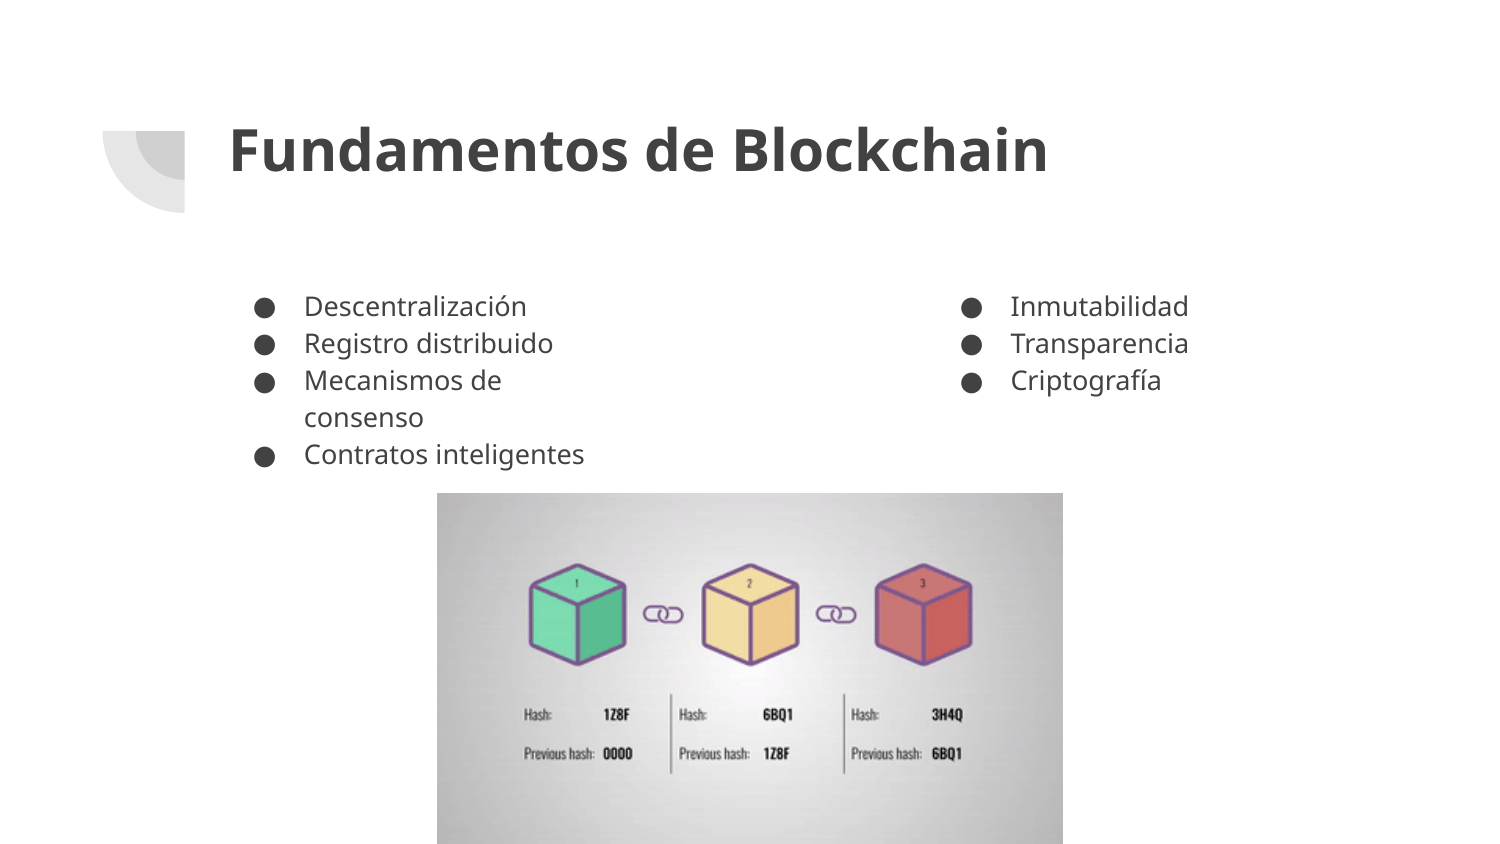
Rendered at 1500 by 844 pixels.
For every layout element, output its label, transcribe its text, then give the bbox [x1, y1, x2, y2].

list Inmutabilidad Transparencia Criptografía [920, 269, 1223, 433]
title Fundamentos de Blockchain [213, 98, 1368, 263]
list Descentralización Registro distribuido Mecanismos de consenso Contratos inteligentes [213, 269, 644, 494]
picture [437, 493, 1063, 844]
